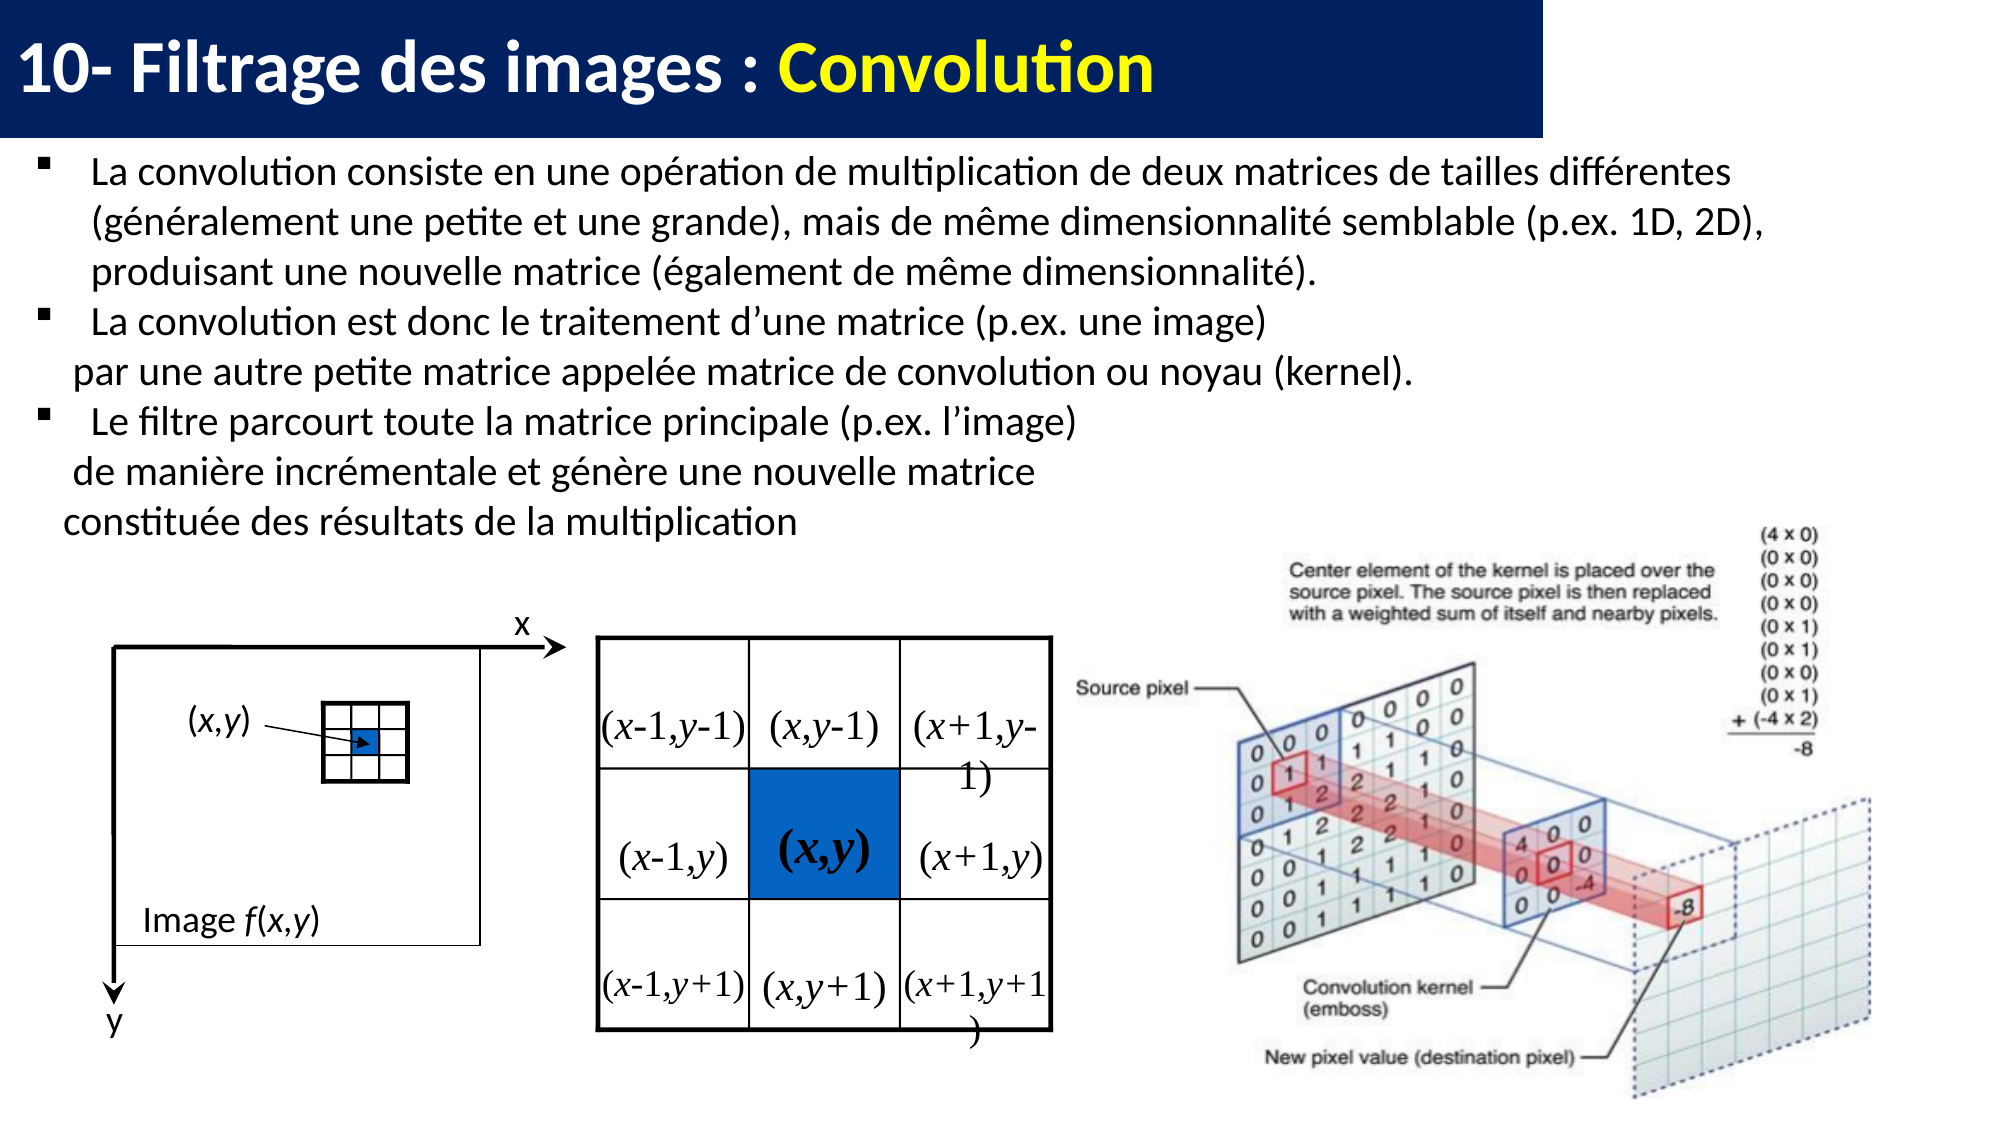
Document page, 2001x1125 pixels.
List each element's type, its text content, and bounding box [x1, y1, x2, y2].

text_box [61, 587, 1057, 1050]
text_box 10- Filtrage des images : Convolution [0, 0, 1543, 138]
text_box La convolution consiste en une opération de multiplication de deux matrices de tailles différentes (généralement une petite et une grande), mais de même dimensionnalité semblable (p.ex. 1D, 2D), produisant une nouvelle matrice (également de même dimensionnalité). La convolution est donc le traitement d’une matrice (p.ex. une image) par une autre petite matrice appelée matrice de convolution ou noyau (kernel). Le filtre parcourt toute la matrice principale (p.ex. l’image) de manière incrémentale et génère une nouvelle matrice constituée des résultats de la multiplication [19, 136, 1869, 552]
picture [1056, 510, 1924, 1125]
